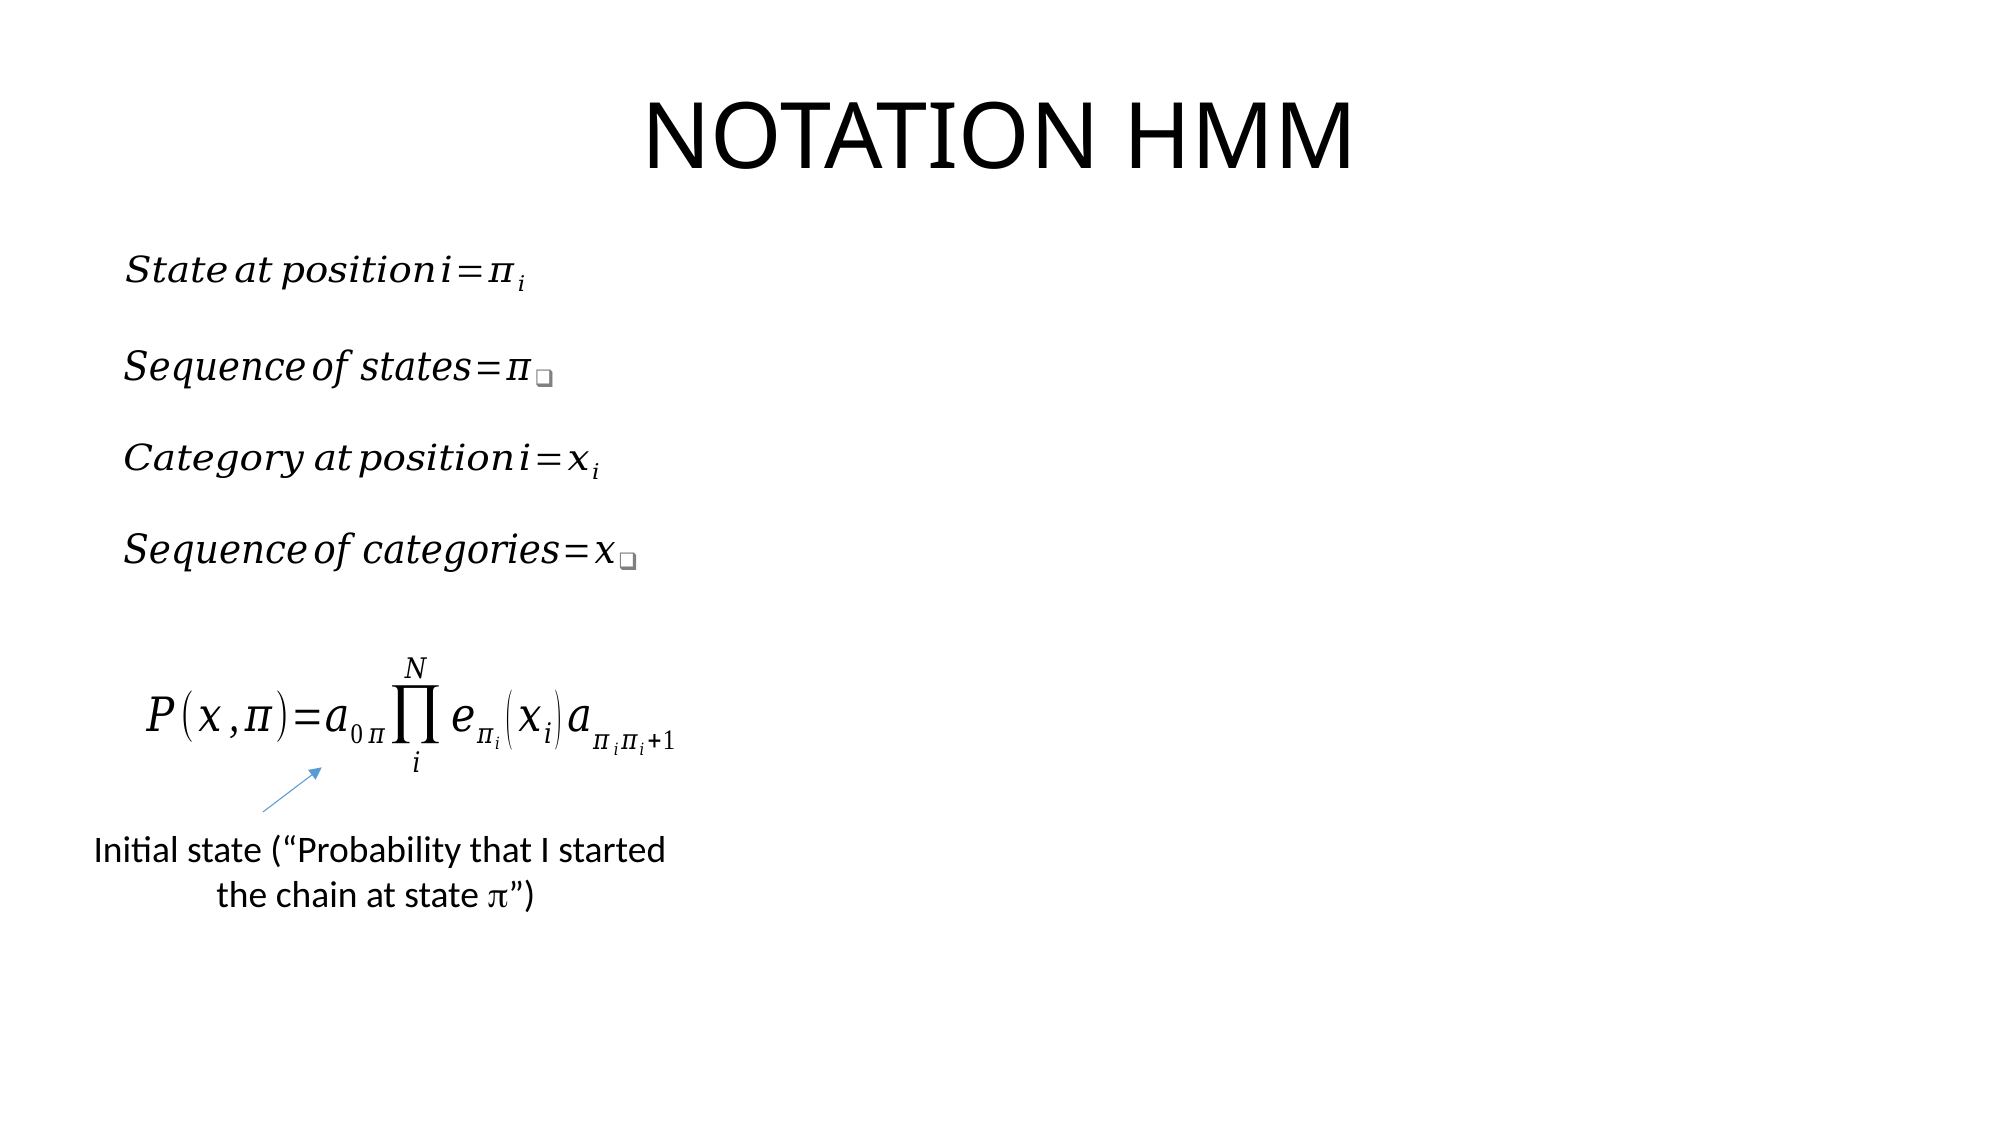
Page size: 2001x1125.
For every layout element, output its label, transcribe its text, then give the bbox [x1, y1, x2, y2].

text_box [262, 767, 322, 812]
text_box Initial state (“Probability that I started the chain at state p”) [60, 817, 700, 923]
title NOTATION HMM [324, 45, 1675, 233]
